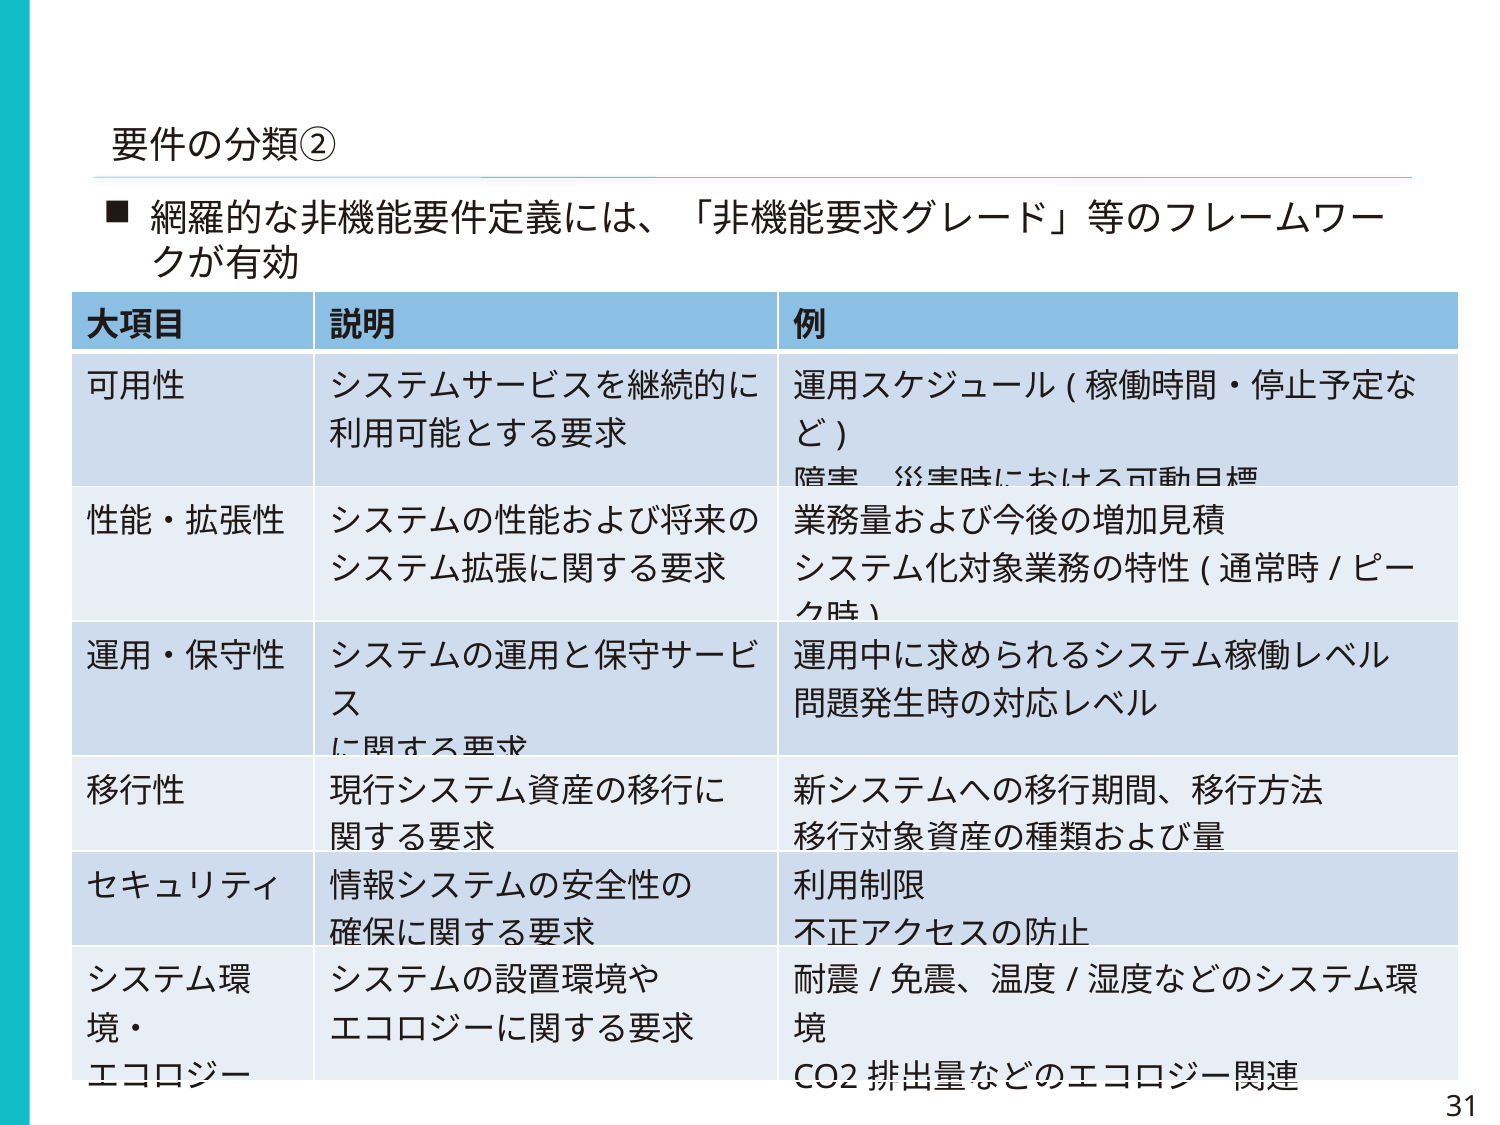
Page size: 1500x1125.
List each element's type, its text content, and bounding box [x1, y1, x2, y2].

table_cell 性能・拡張性 [72, 487, 313, 620]
table_cell 情報システムの安全性の 確保に関する要求 [315, 852, 777, 945]
table_cell システムの設置環境や エコロジーに関する要求 [315, 947, 777, 1080]
picture [0, 0, 49, 1125]
table_cell システムの性能および将来の システム拡張に関する要求 [315, 487, 777, 620]
table_cell 業務量および今後の増加見積 システム化対象業務の特性(通常時/ピーク時) [779, 487, 1458, 620]
table_cell セキュリティ [72, 852, 313, 945]
table_cell 運用中に求められるシステム稼働レベル 問題発生時の対応レベル [779, 622, 1458, 755]
table_cell システム環境・ エコロジー [72, 947, 313, 1080]
table_cell 新システムへの移行期間、移行方法 移行対象資産の種類および量 [779, 757, 1458, 850]
slide_number 31 [1285, 1079, 1495, 1125]
table_cell システムの運用と保守サービス に関する要求 [315, 622, 777, 755]
table_cell 耐震/免震、温度/湿度などのシステム環境 CO2排出量などのエコロジー関連 [779, 947, 1458, 1080]
table_cell 可用性 [72, 354, 313, 486]
table_cell システムサービスを継続的に 利用可能とする要求 [315, 354, 777, 486]
table_cell 移行性 [72, 757, 313, 850]
table_cell 利用制限 不正アクセスの防止 [779, 852, 1458, 945]
table_cell 運用・保守性 [72, 622, 313, 755]
table_cell 現行システム資産の移行に 関する要求 [315, 757, 777, 850]
table_cell 運用スケジュール(稼働時間・停止予定など) 障害、災害時における可動目標 [779, 354, 1458, 486]
list 要件の分類② [97, 113, 1054, 173]
text_box 網羅的な非機能要件定義には、「非機能要求グレード」等のフレームワークが有効 [88, 186, 1436, 292]
table_header 説明 [315, 292, 777, 349]
table_header 大項目 [72, 292, 313, 349]
table_header 例 [779, 292, 1458, 349]
